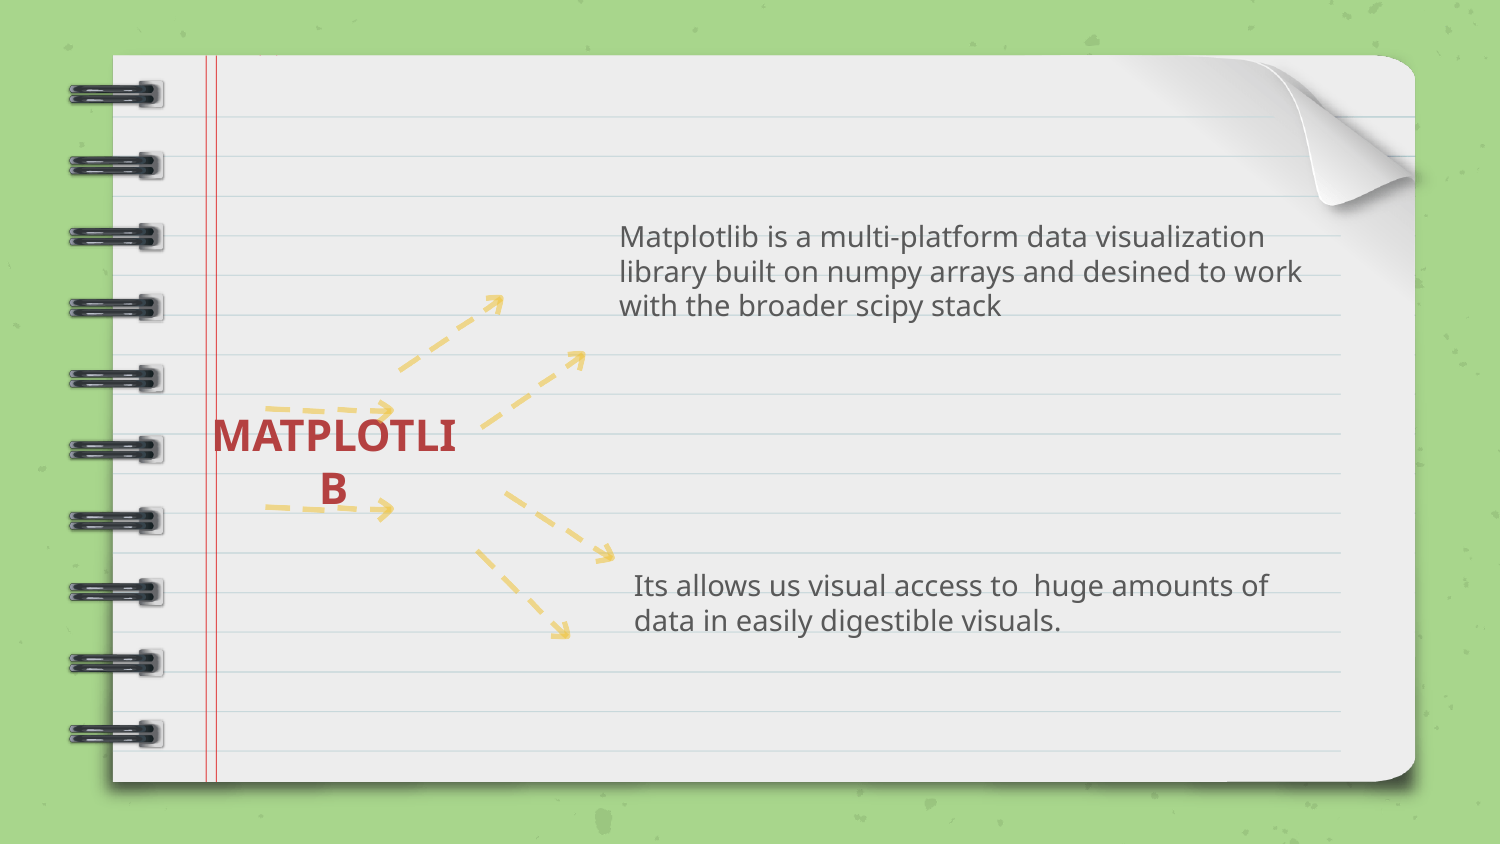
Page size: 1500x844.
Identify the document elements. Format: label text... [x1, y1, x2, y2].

subtitle MATPLOTLIB [192, 396, 476, 525]
subtitle Its allows us visual access to huge amounts of data in easily digestible visuals. [618, 555, 1353, 648]
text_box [0, 0, 1500, 844]
subtitle Matplotlib is a multi-platform data visualization library built on numpy arrays and desined to work with the broader scipy stack [604, 224, 1353, 317]
picture [63, 22, 1437, 822]
